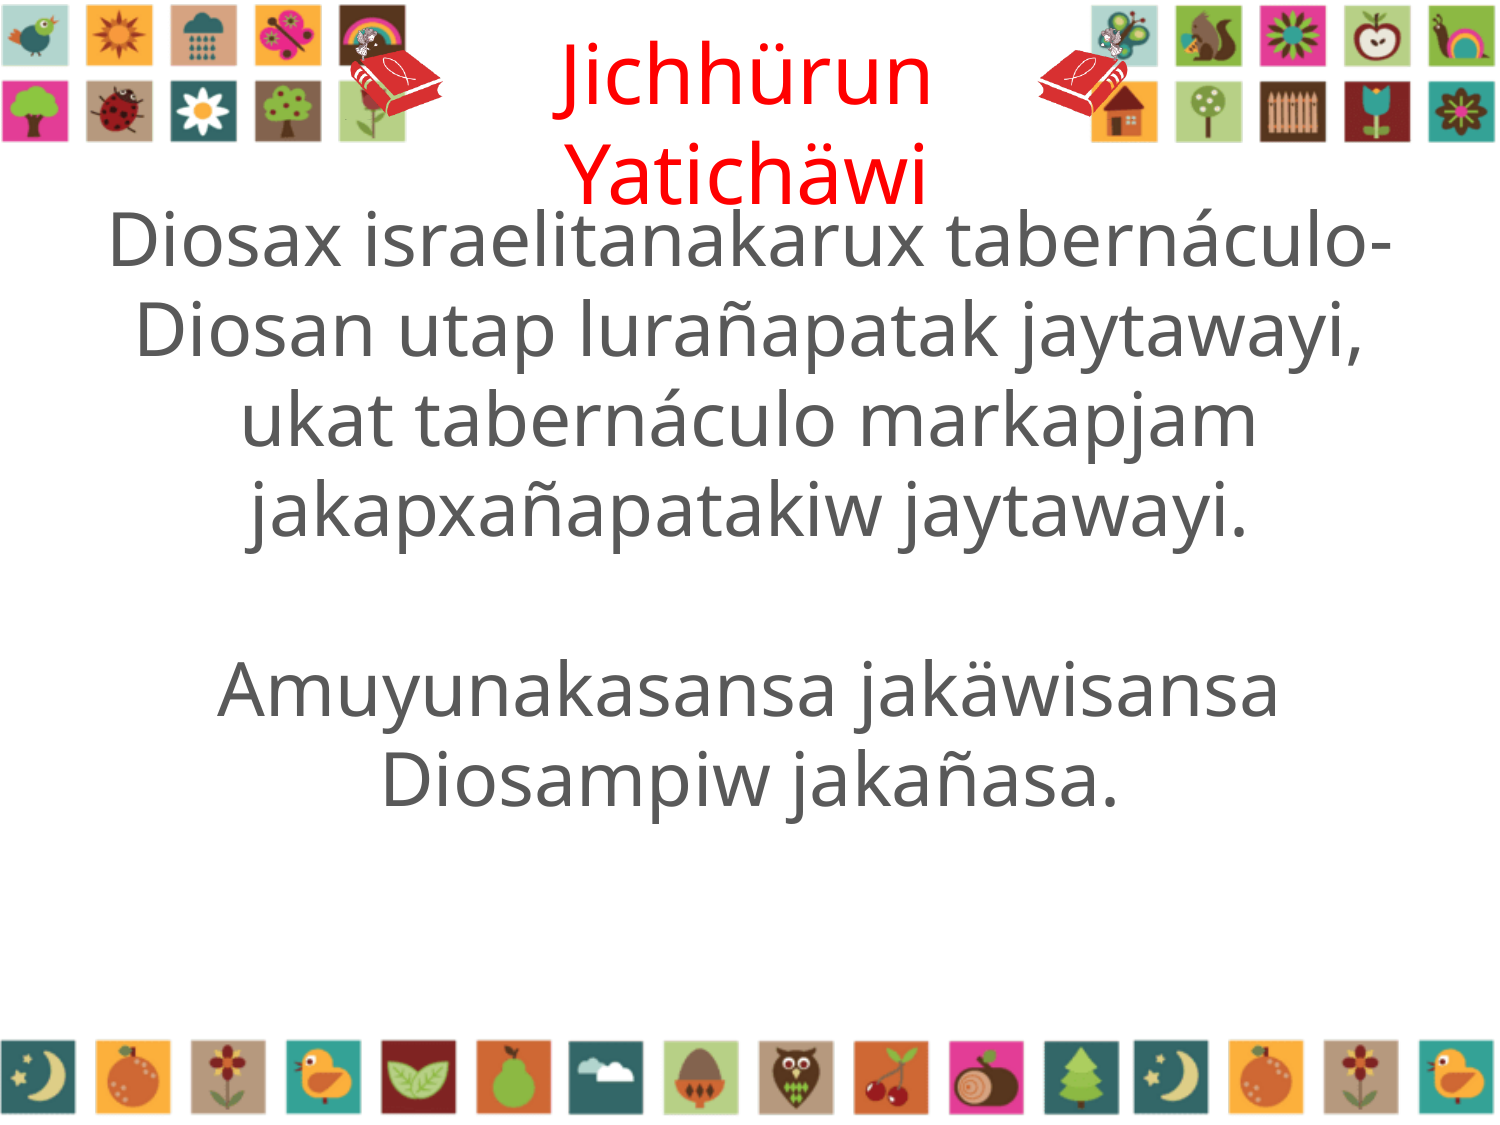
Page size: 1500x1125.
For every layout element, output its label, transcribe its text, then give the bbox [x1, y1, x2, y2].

text_box Diosax israelitanakarux tabernáculo-Diosan utap lurañapatak jaytawayi, ukat tabernáculo markapjam jakapxañapatakiw jaytawayi. Amuyunakasansa jakäwisansa Diosampiw jakañasa. [76, 184, 1424, 830]
text_box Jichhürun Yatichäwi [414, 13, 1080, 184]
picture [0, 3, 475, 150]
picture [1005, 3, 1500, 150]
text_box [0, 1028, 1500, 1118]
